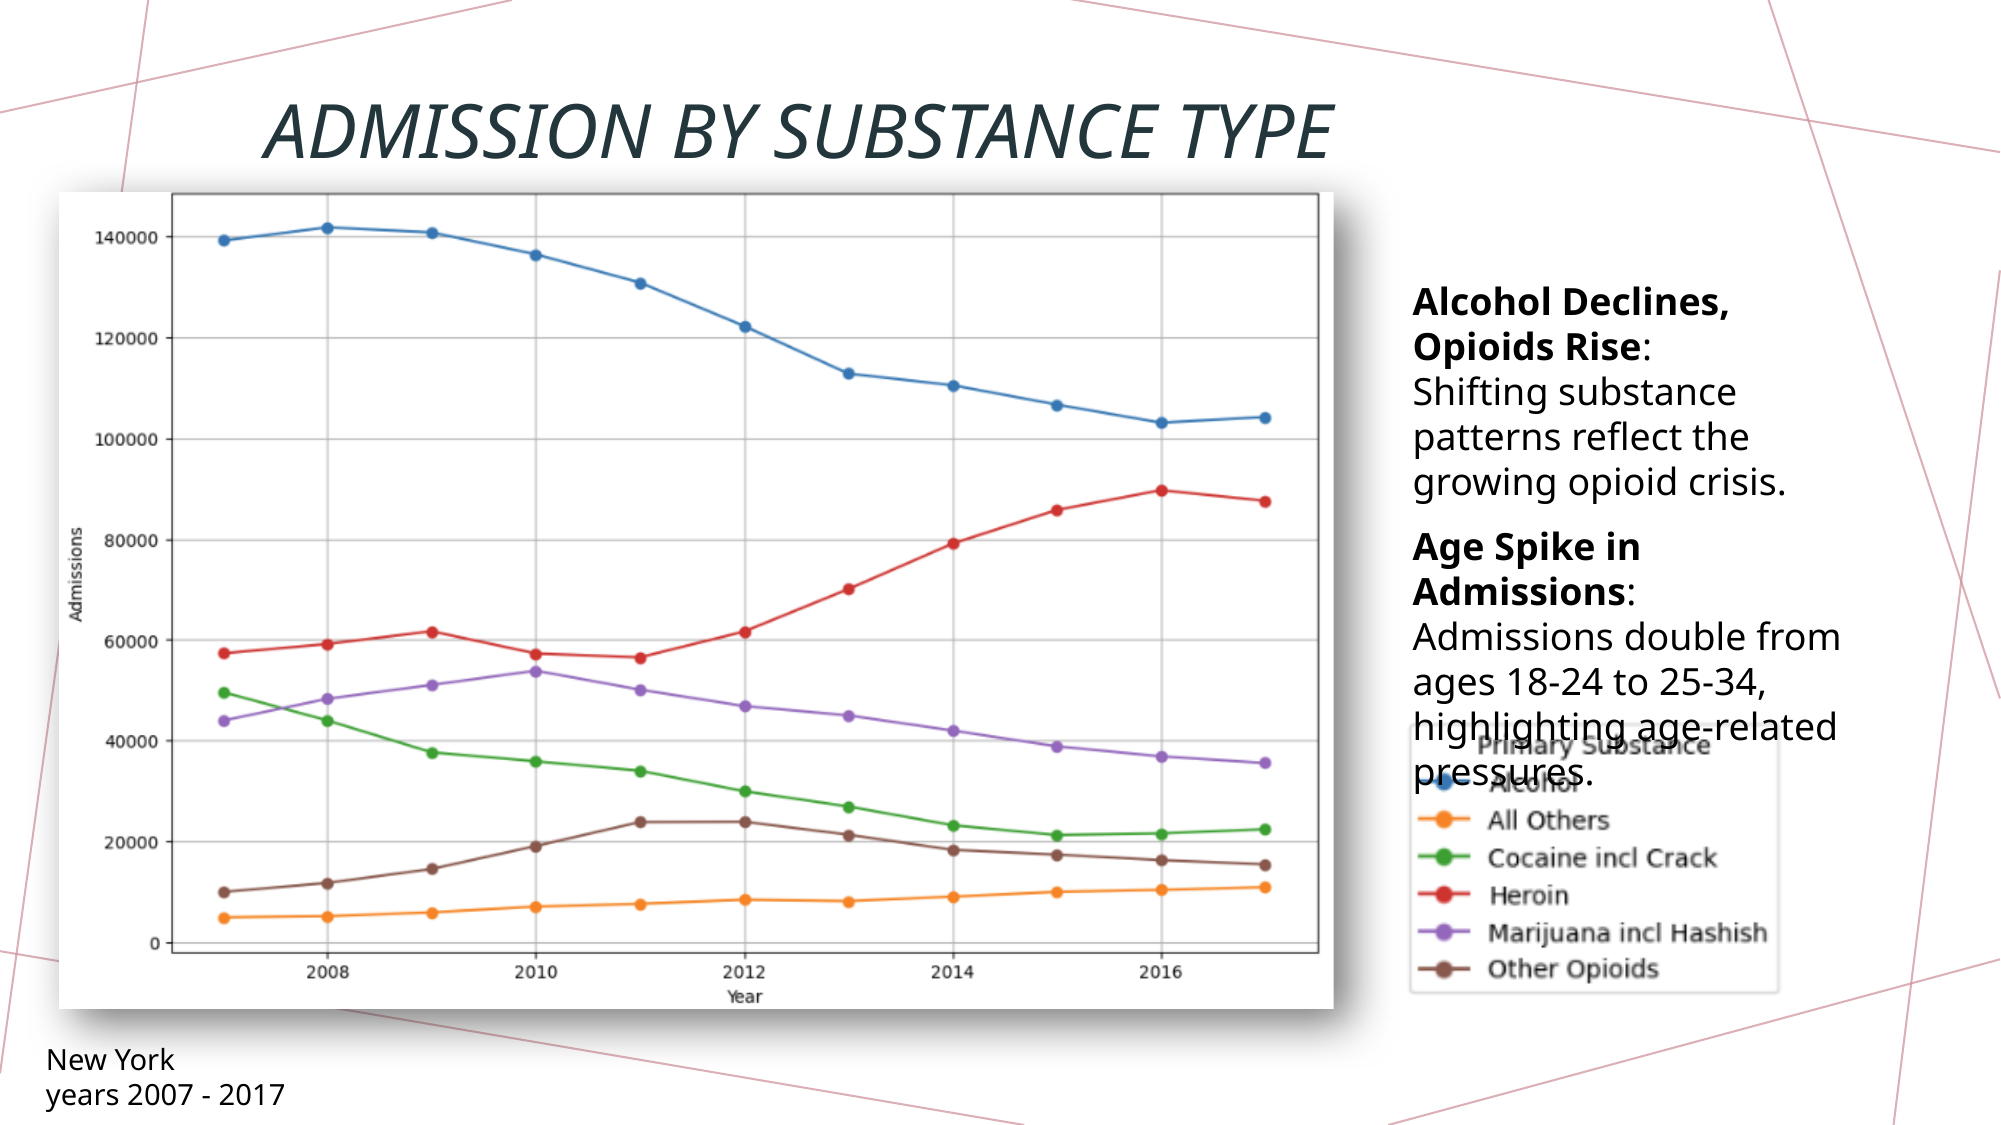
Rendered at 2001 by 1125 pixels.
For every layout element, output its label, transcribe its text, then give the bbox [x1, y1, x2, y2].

text_box Alcohol Declines, Opioids Rise: Shifting substance patterns reflect the growing opioid crisis. Age Spike in Admissions: Admissions double from ages 18-24 to 25-34, highlighting age-related pressures. [1398, 270, 1871, 800]
text_box New York years 2007 - 2017 [31, 1034, 327, 1119]
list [59, 192, 1334, 1009]
picture [1397, 712, 1790, 1009]
title Admission by substance type [250, 40, 1750, 268]
